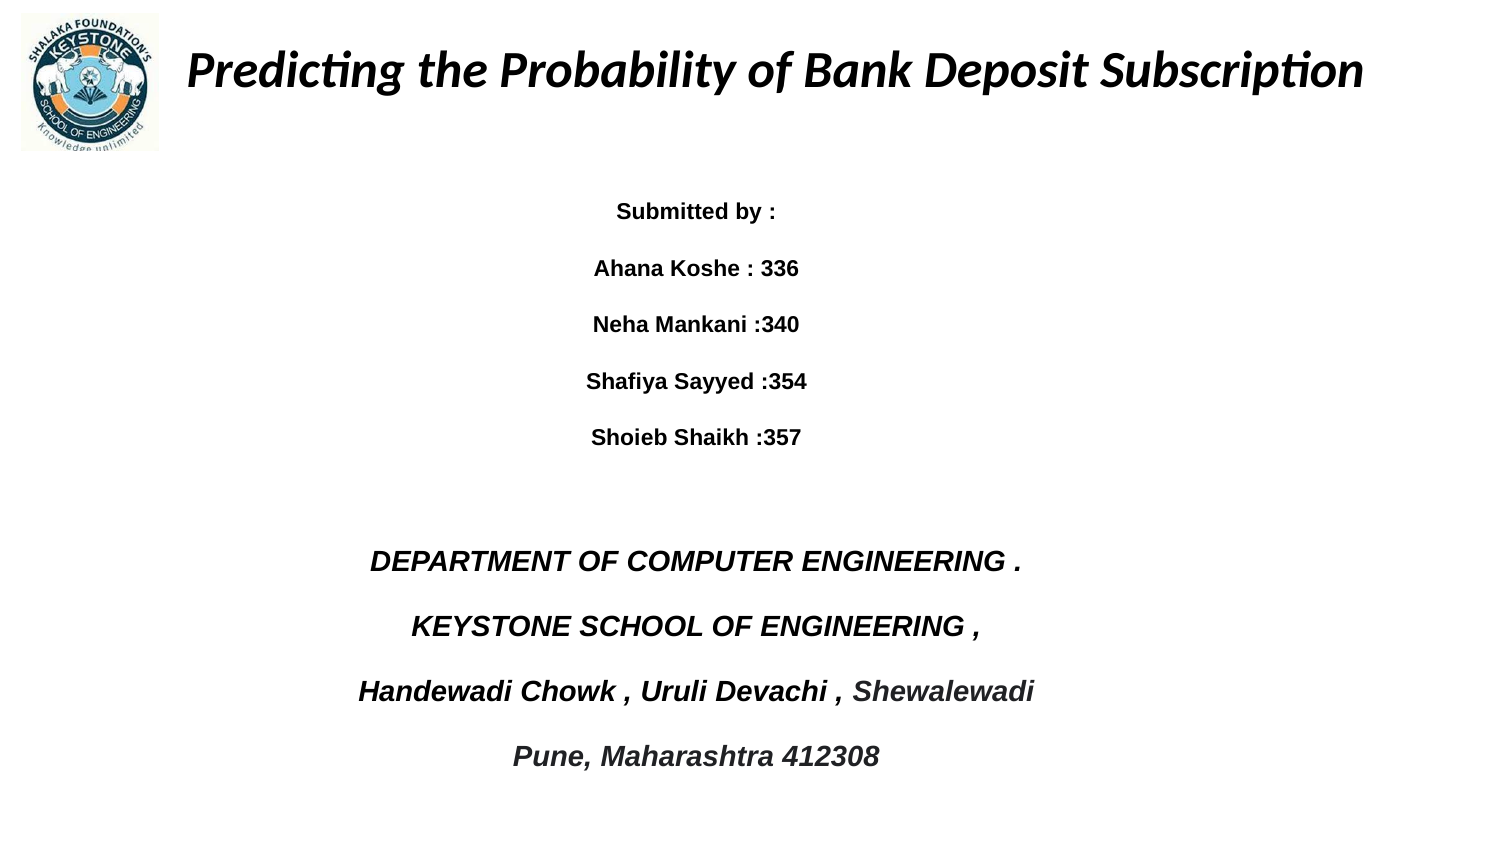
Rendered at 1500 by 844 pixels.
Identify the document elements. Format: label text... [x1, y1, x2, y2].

text_box DEPARTMENT OF COMPUTER ENGINEERING . KEYSTONE SCHOOL OF ENGINEERING , Handewadi Chowk , Uruli Devachi , Shewalewadi Pune, Maharashtra 412308 [187, 521, 1206, 788]
text_box Submitted by : Ahana Koshe : 336 Neha Mankani :340 Shafiya Sayyed :354 Shoieb Shaikh :357 [459, 177, 934, 303]
text_box [134, 303, 1326, 369]
subtitle Predicting the Probability of Bank Deposit Subscription [163, 20, 1441, 151]
text_box Submitted by : Ahana Koshe : 336 Neha Mankani :340 Shafiya Sayyed :354 Shoieb Shaikh :357 [459, 369, 934, 518]
picture [20, 13, 159, 151]
